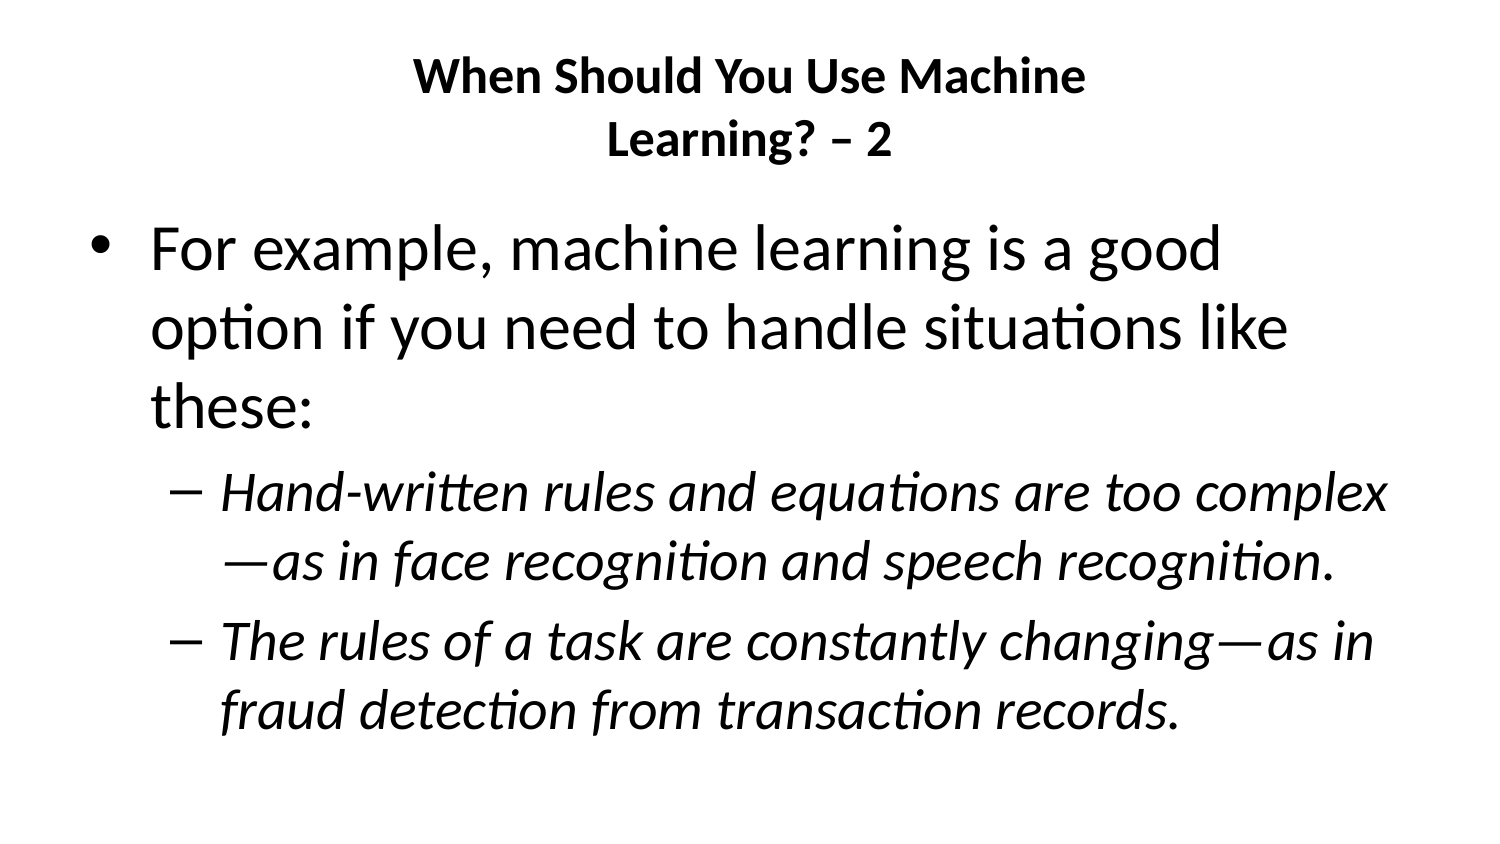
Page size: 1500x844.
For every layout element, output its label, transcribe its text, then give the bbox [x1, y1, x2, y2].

text_box When Should You Use Machine Learning? – 2 [75, 33, 1425, 175]
text_box For example, machine learning is a good option if you need to handle situations like these: Hand-written rules and equations are too complex—as in face recognition and speech recognition. The rules of a task are constantly changing—as in fraud detection from transaction records. [75, 196, 1425, 754]
